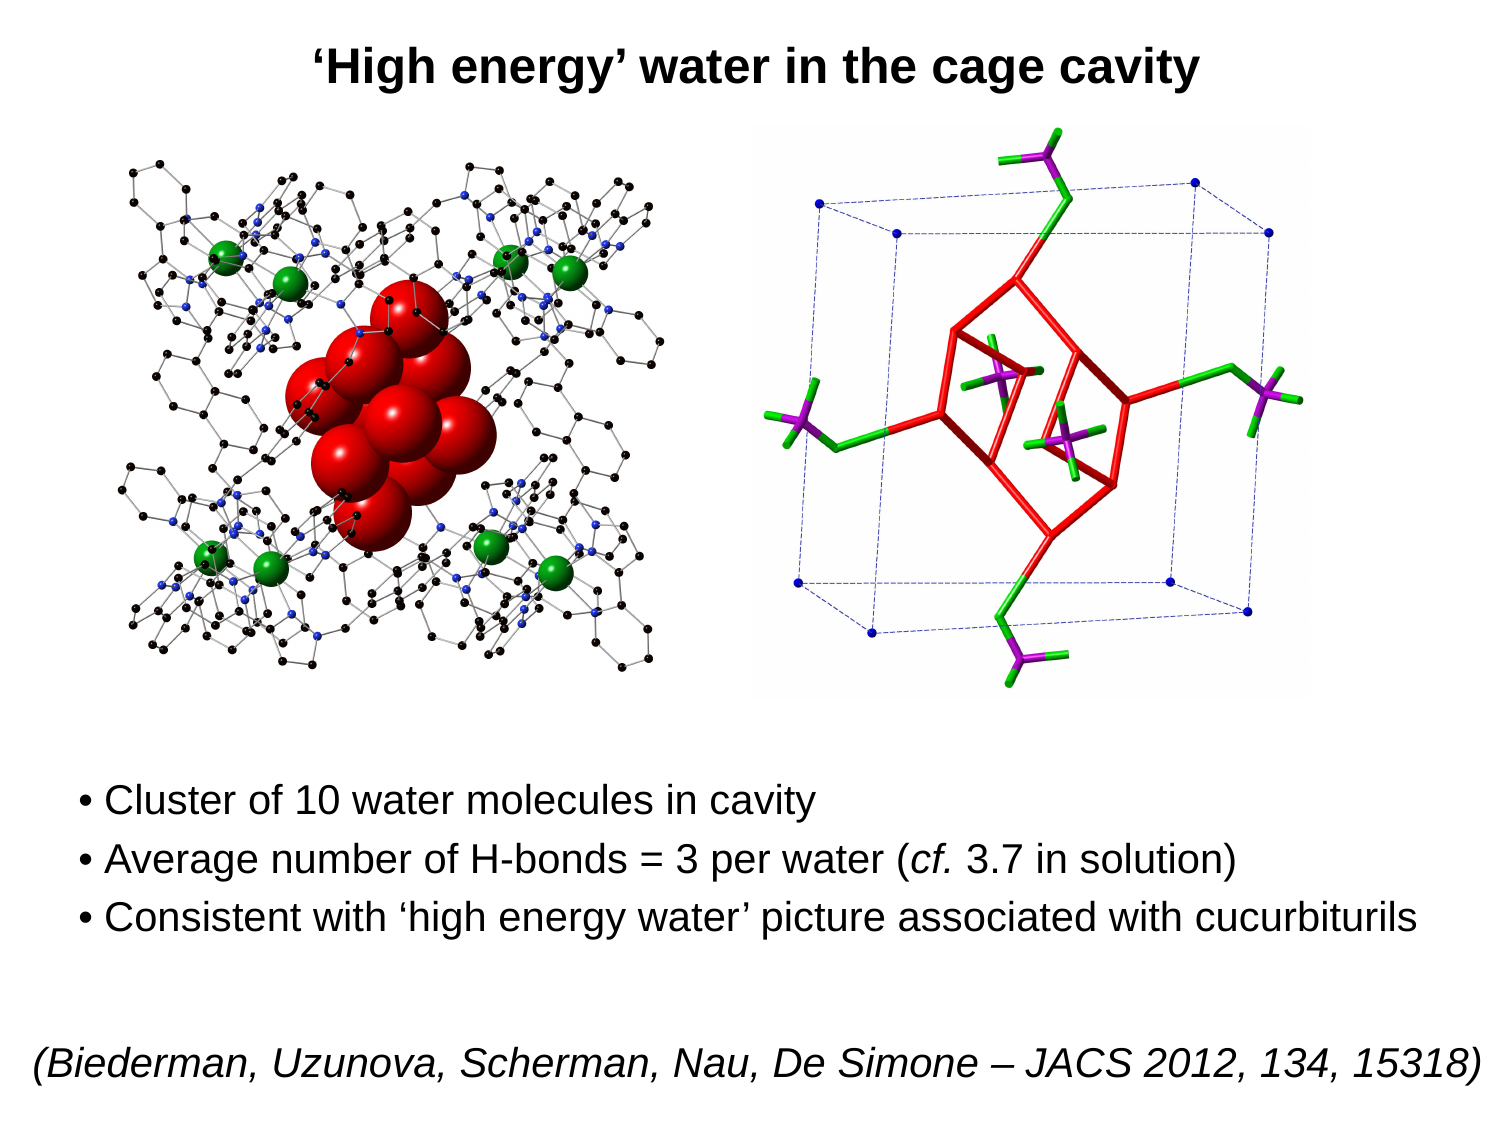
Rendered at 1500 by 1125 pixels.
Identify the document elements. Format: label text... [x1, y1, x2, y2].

picture [113, 156, 669, 674]
text_box • Cluster of 10 water molecules in cavity • Average number of H-bonds = 3 per water (cf. 3.7 in solution) • Consistent with ‘high energy water’ picture associated with cucurbiturils [63, 757, 1434, 948]
text_box ‘High energy’ water in the cage cavity [203, 26, 1310, 102]
text_box (Biederman, Uzunova, Scherman, Nau, De Simone – JACS 2012, 134, 15318) [17, 1028, 1500, 1094]
picture [753, 123, 1310, 701]
